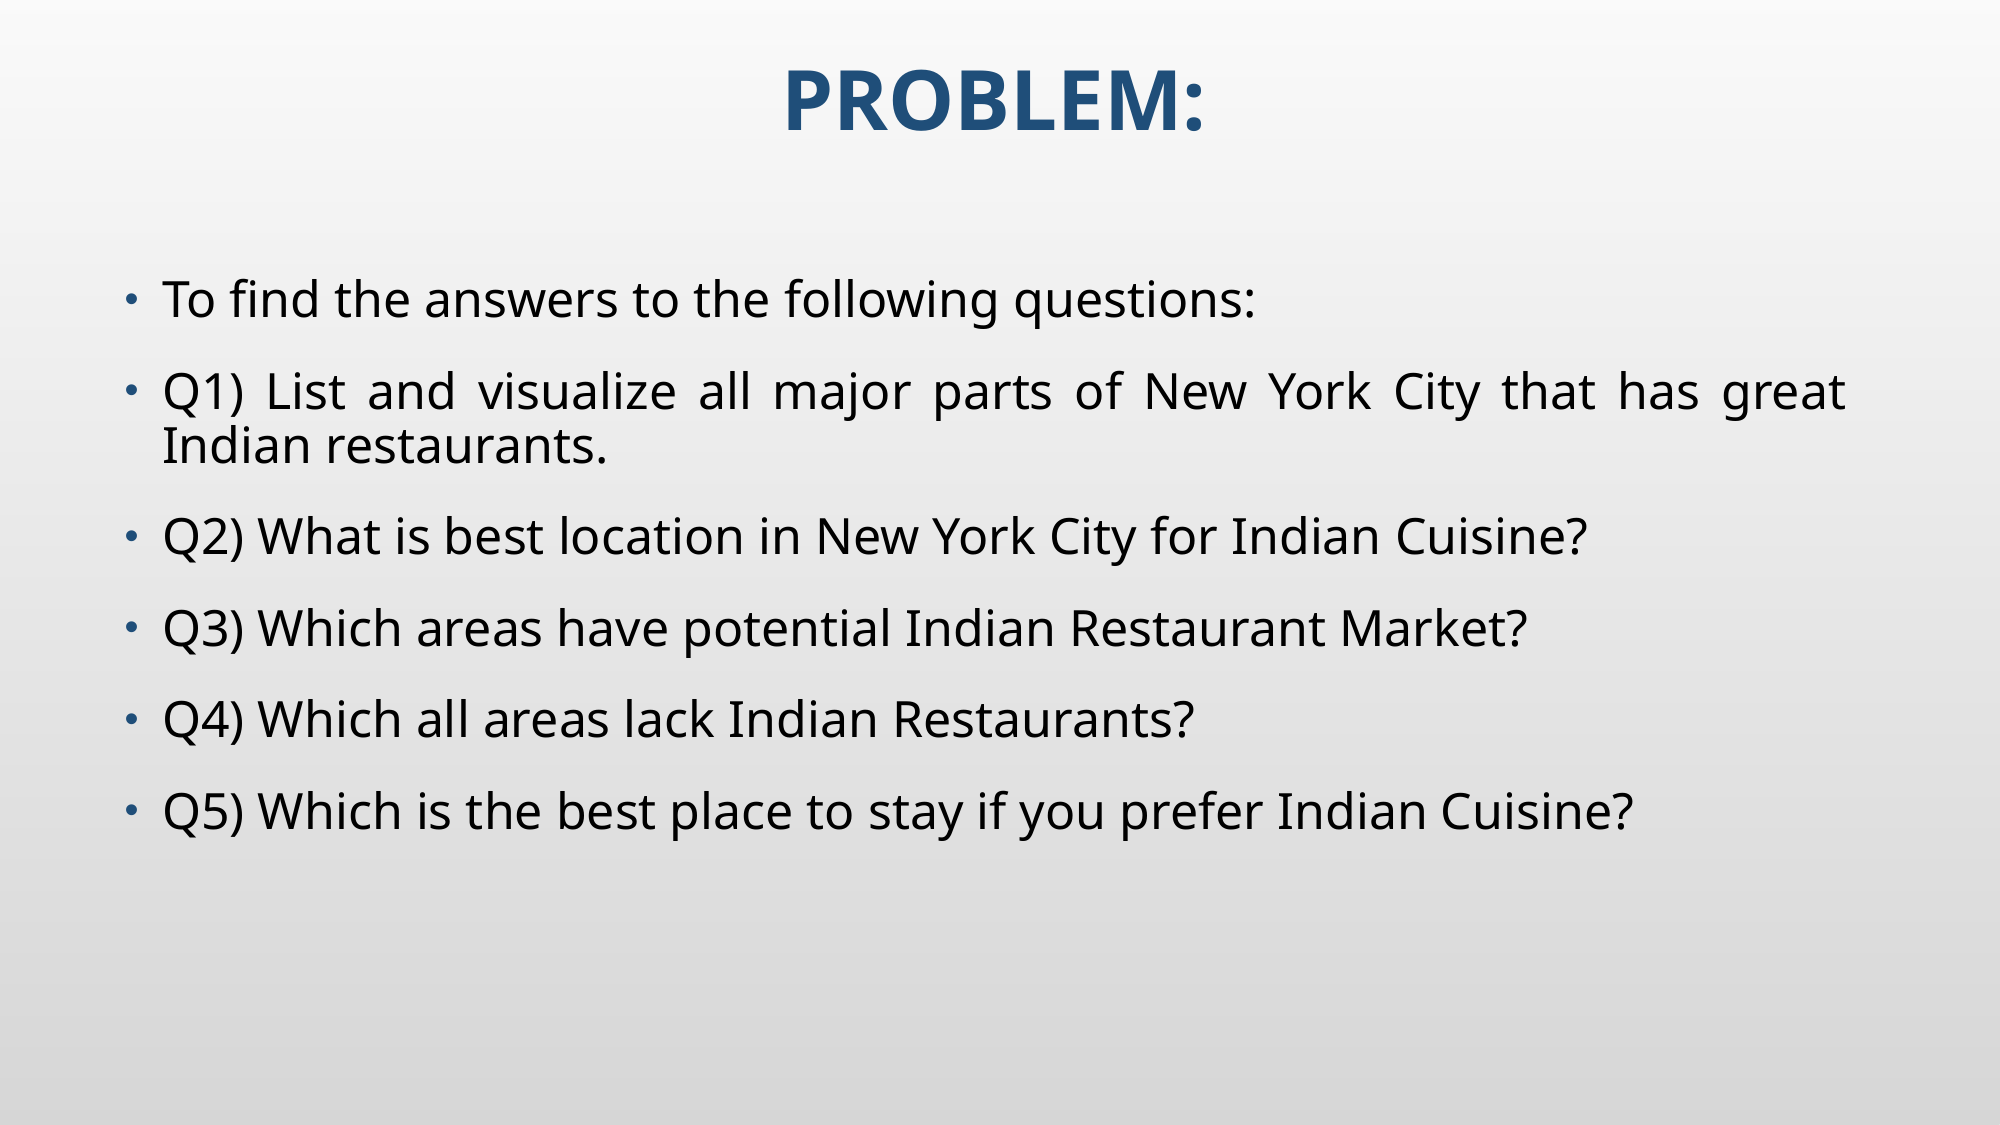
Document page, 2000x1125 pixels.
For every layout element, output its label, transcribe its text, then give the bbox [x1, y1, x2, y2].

list To find the answers to the following questions: Q1) List and visualize all major parts of New York City that has great Indian restaurants. Q2) What is best location in New York City for Indian Cuisine? Q3) Which areas have potential Indian Restaurant Market? Q4) Which all areas lack Indian Restaurants? Q5) Which is the best place to stay if you prefer Indian Cuisine? [101, 267, 1862, 980]
title Problem: [31, 42, 1957, 157]
